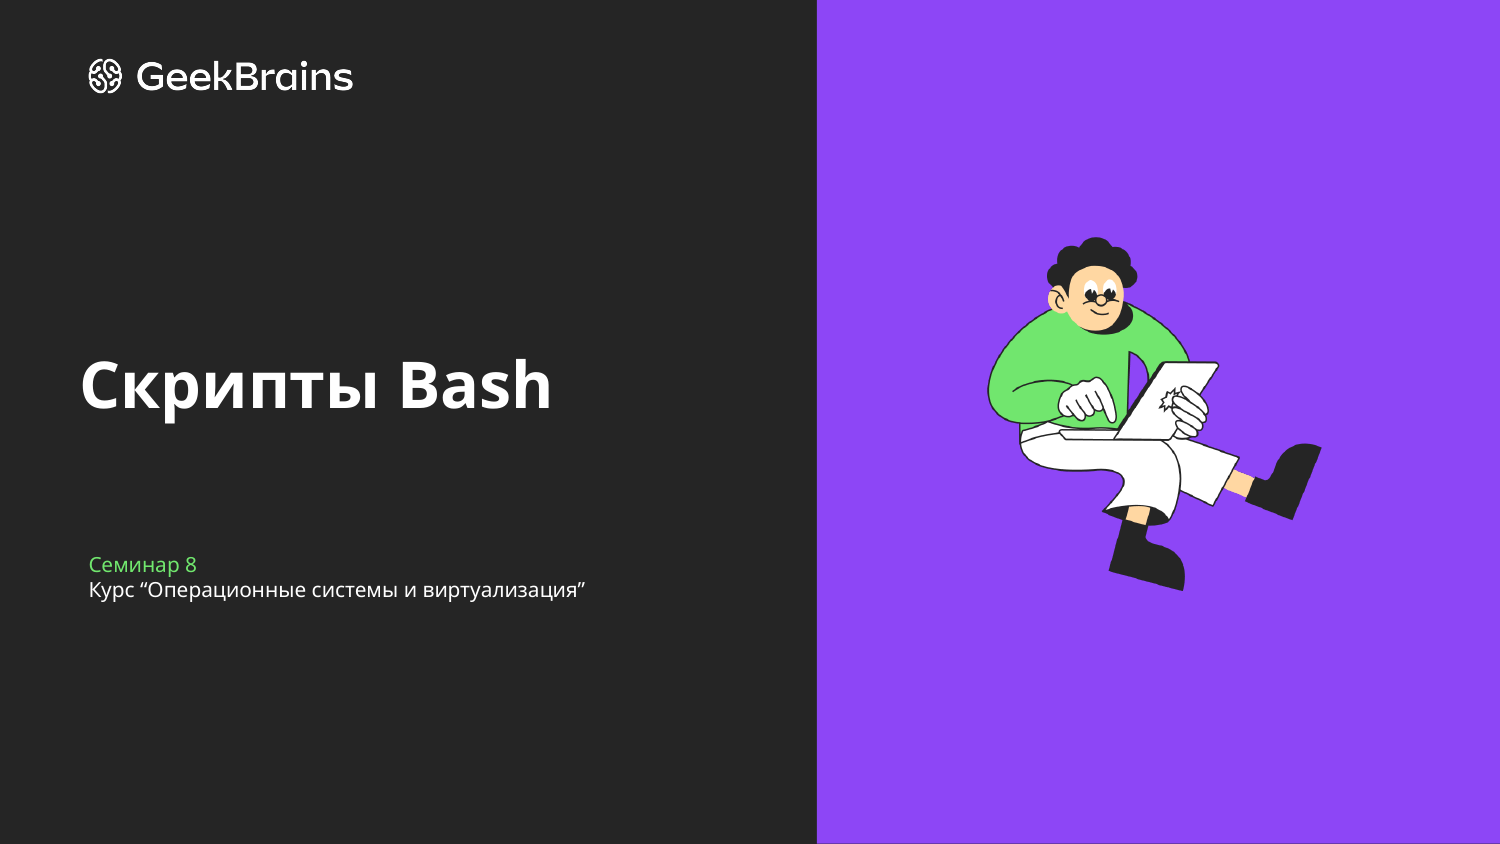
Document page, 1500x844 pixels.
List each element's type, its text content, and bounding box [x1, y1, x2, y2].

title Скрипты Bash [79, 341, 804, 422]
picture [88, 58, 353, 94]
subtitle Семинар 8 Курс “Операционные системы и виртуализация” [88, 536, 721, 844]
picture [987, 236, 1322, 591]
